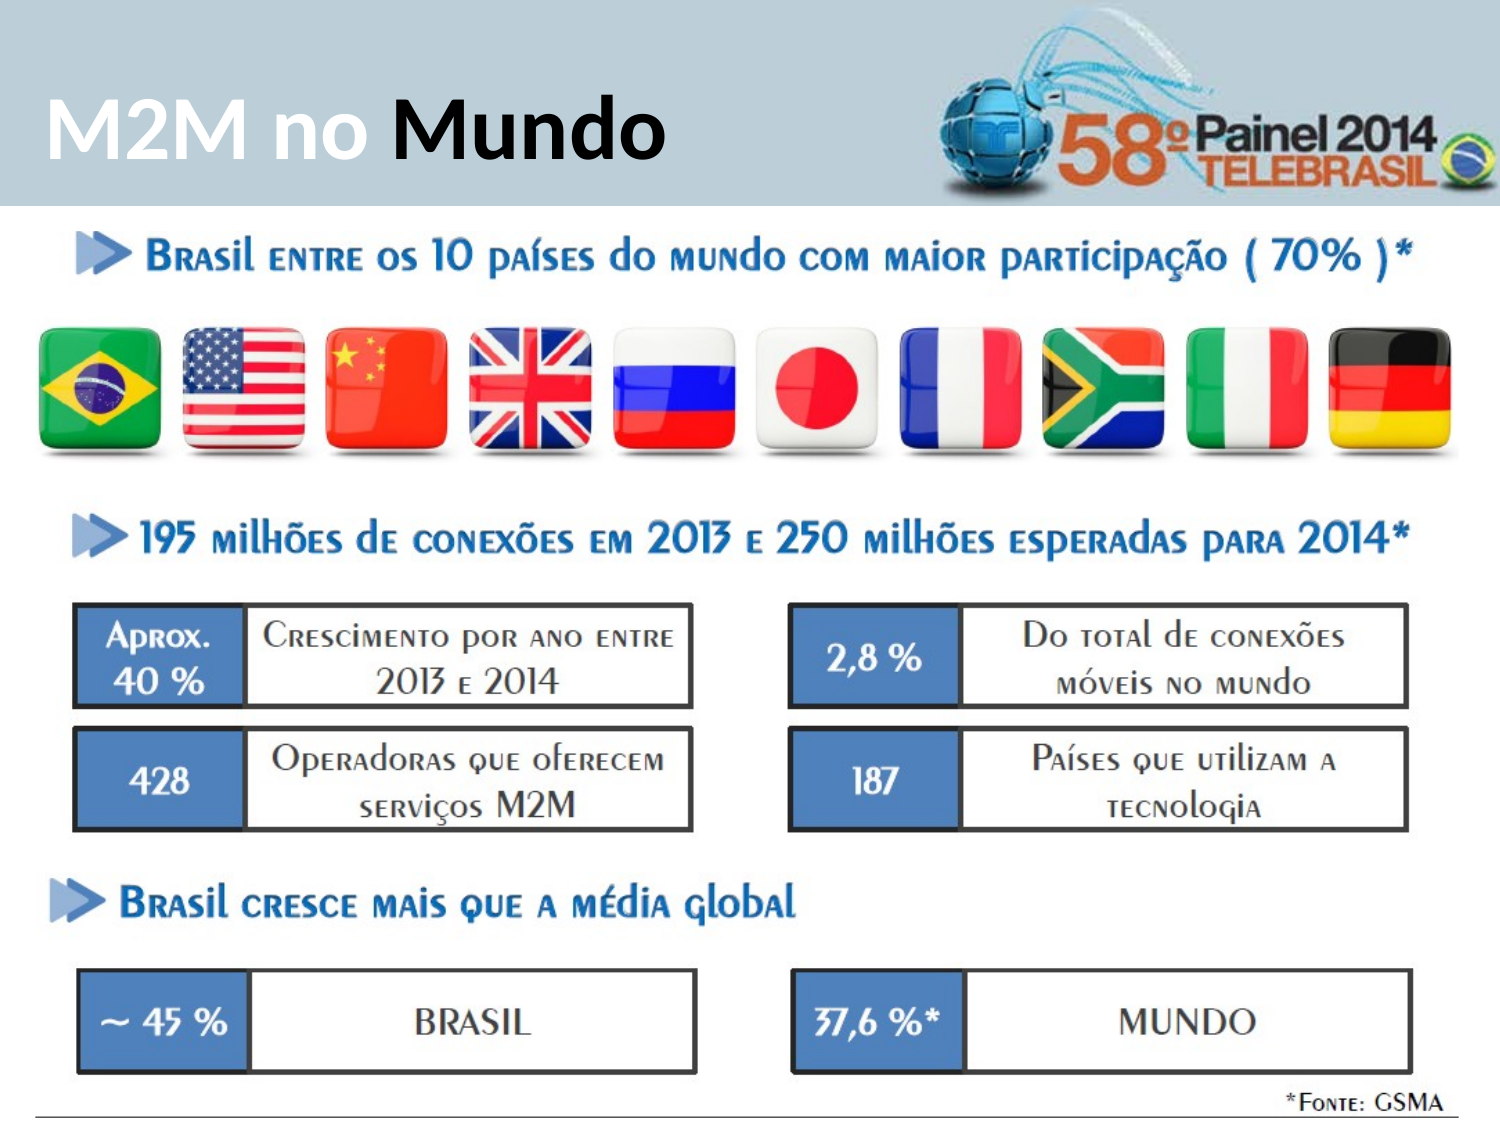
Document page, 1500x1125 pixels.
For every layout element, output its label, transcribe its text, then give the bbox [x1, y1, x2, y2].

text_box [0, 0, 1500, 206]
text_box [35, 231, 1459, 1118]
title M2M no Mundo [42, 65, 813, 256]
